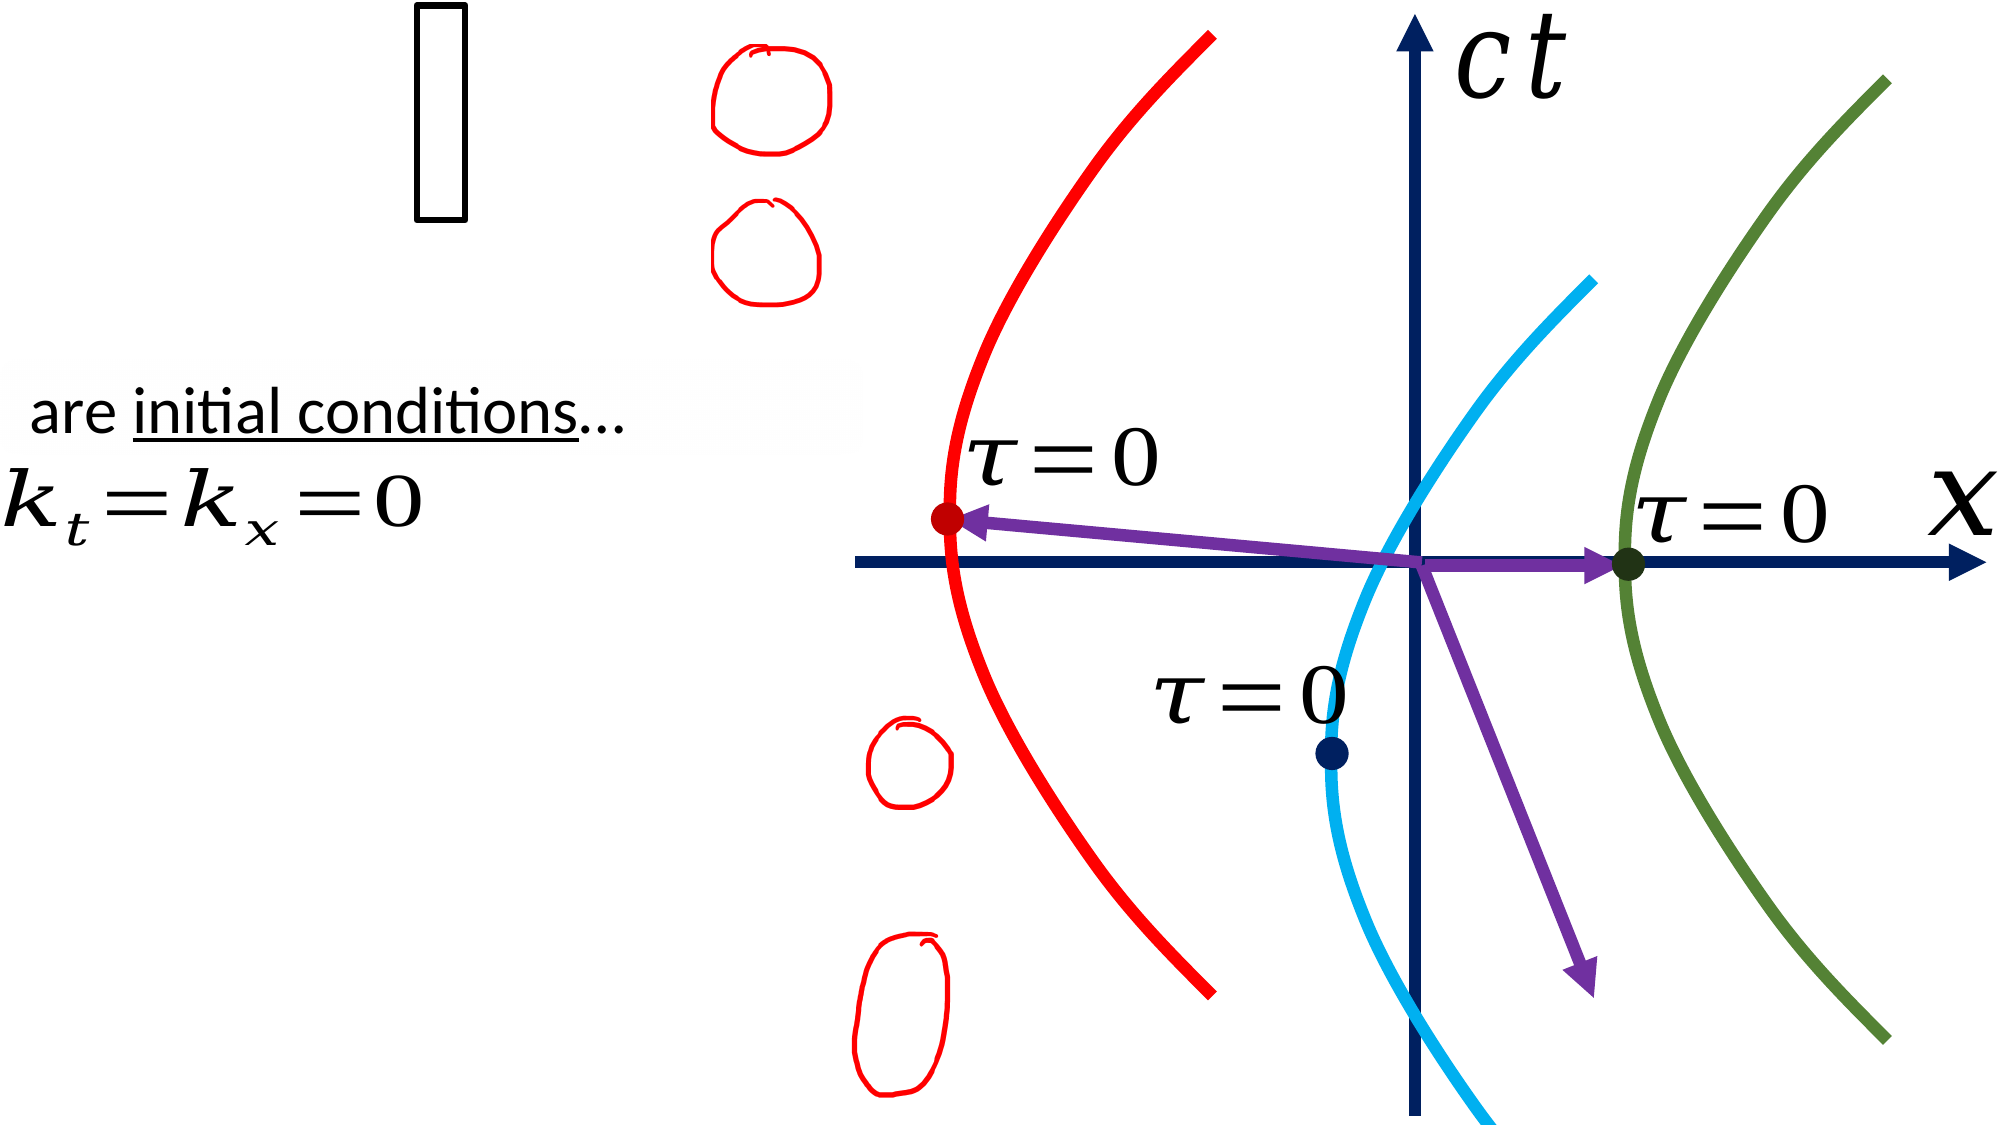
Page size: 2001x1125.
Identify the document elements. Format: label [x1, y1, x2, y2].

picture [711, 44, 854, 1106]
text_box [949, 563, 1213, 996]
text_box [854, 0, 2000, 1116]
text_box [1149, 565, 1422, 771]
text_box [1424, 466, 1832, 581]
text_box [1624, 78, 1888, 1041]
text_box [949, 34, 1213, 410]
text_box [930, 410, 1422, 563]
text_box [1331, 278, 1594, 1125]
